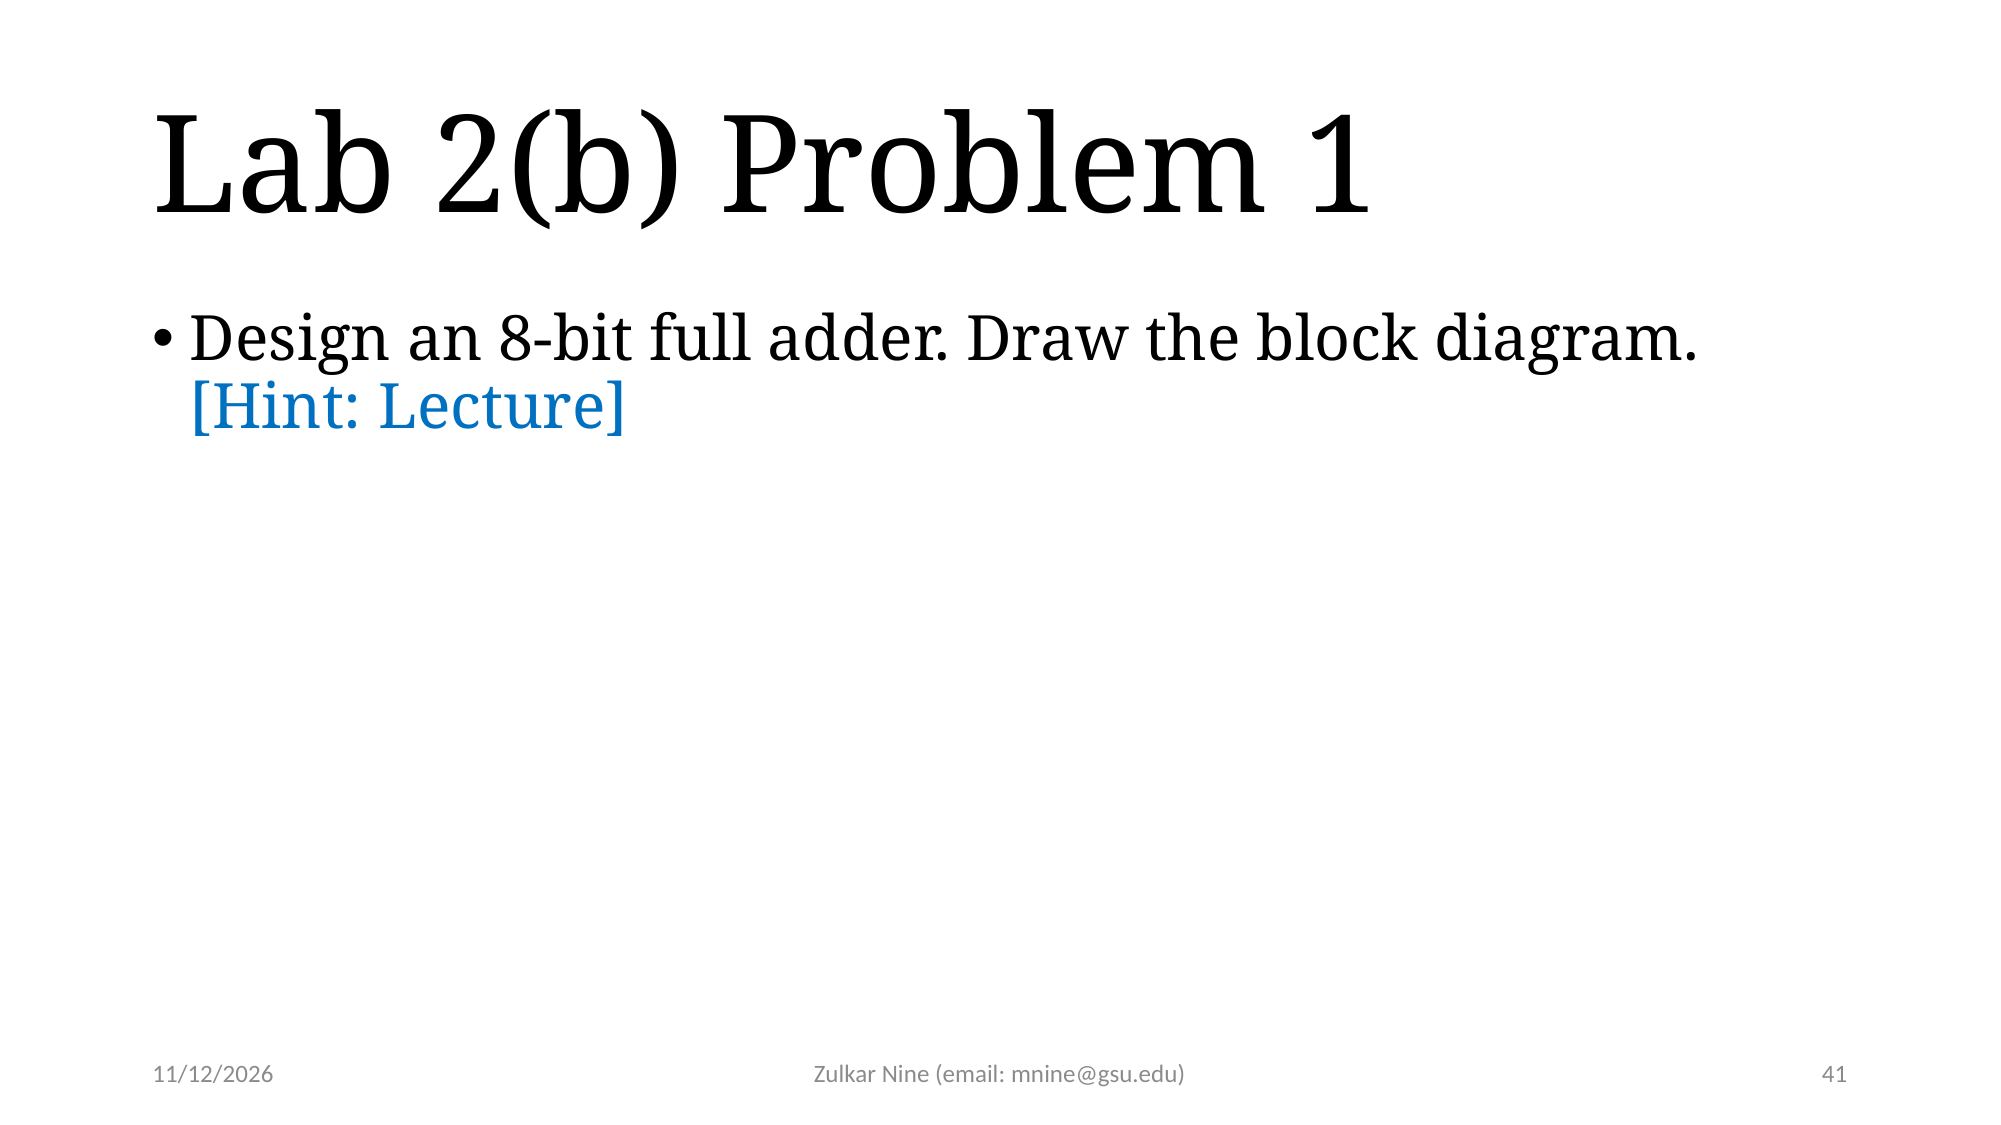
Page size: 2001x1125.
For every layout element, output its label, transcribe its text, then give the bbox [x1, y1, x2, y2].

slide_number 41 [1412, 1042, 1863, 1103]
list Design an 8-bit full adder. Draw the block diagram. [Hint: Lecture] [137, 299, 1863, 1014]
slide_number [137, 1042, 588, 1103]
title Lab 2(b) Problem 1 [137, 59, 1863, 278]
footer Zulkar Nine (email: mnine@gsu.edu) [662, 1042, 1338, 1103]
